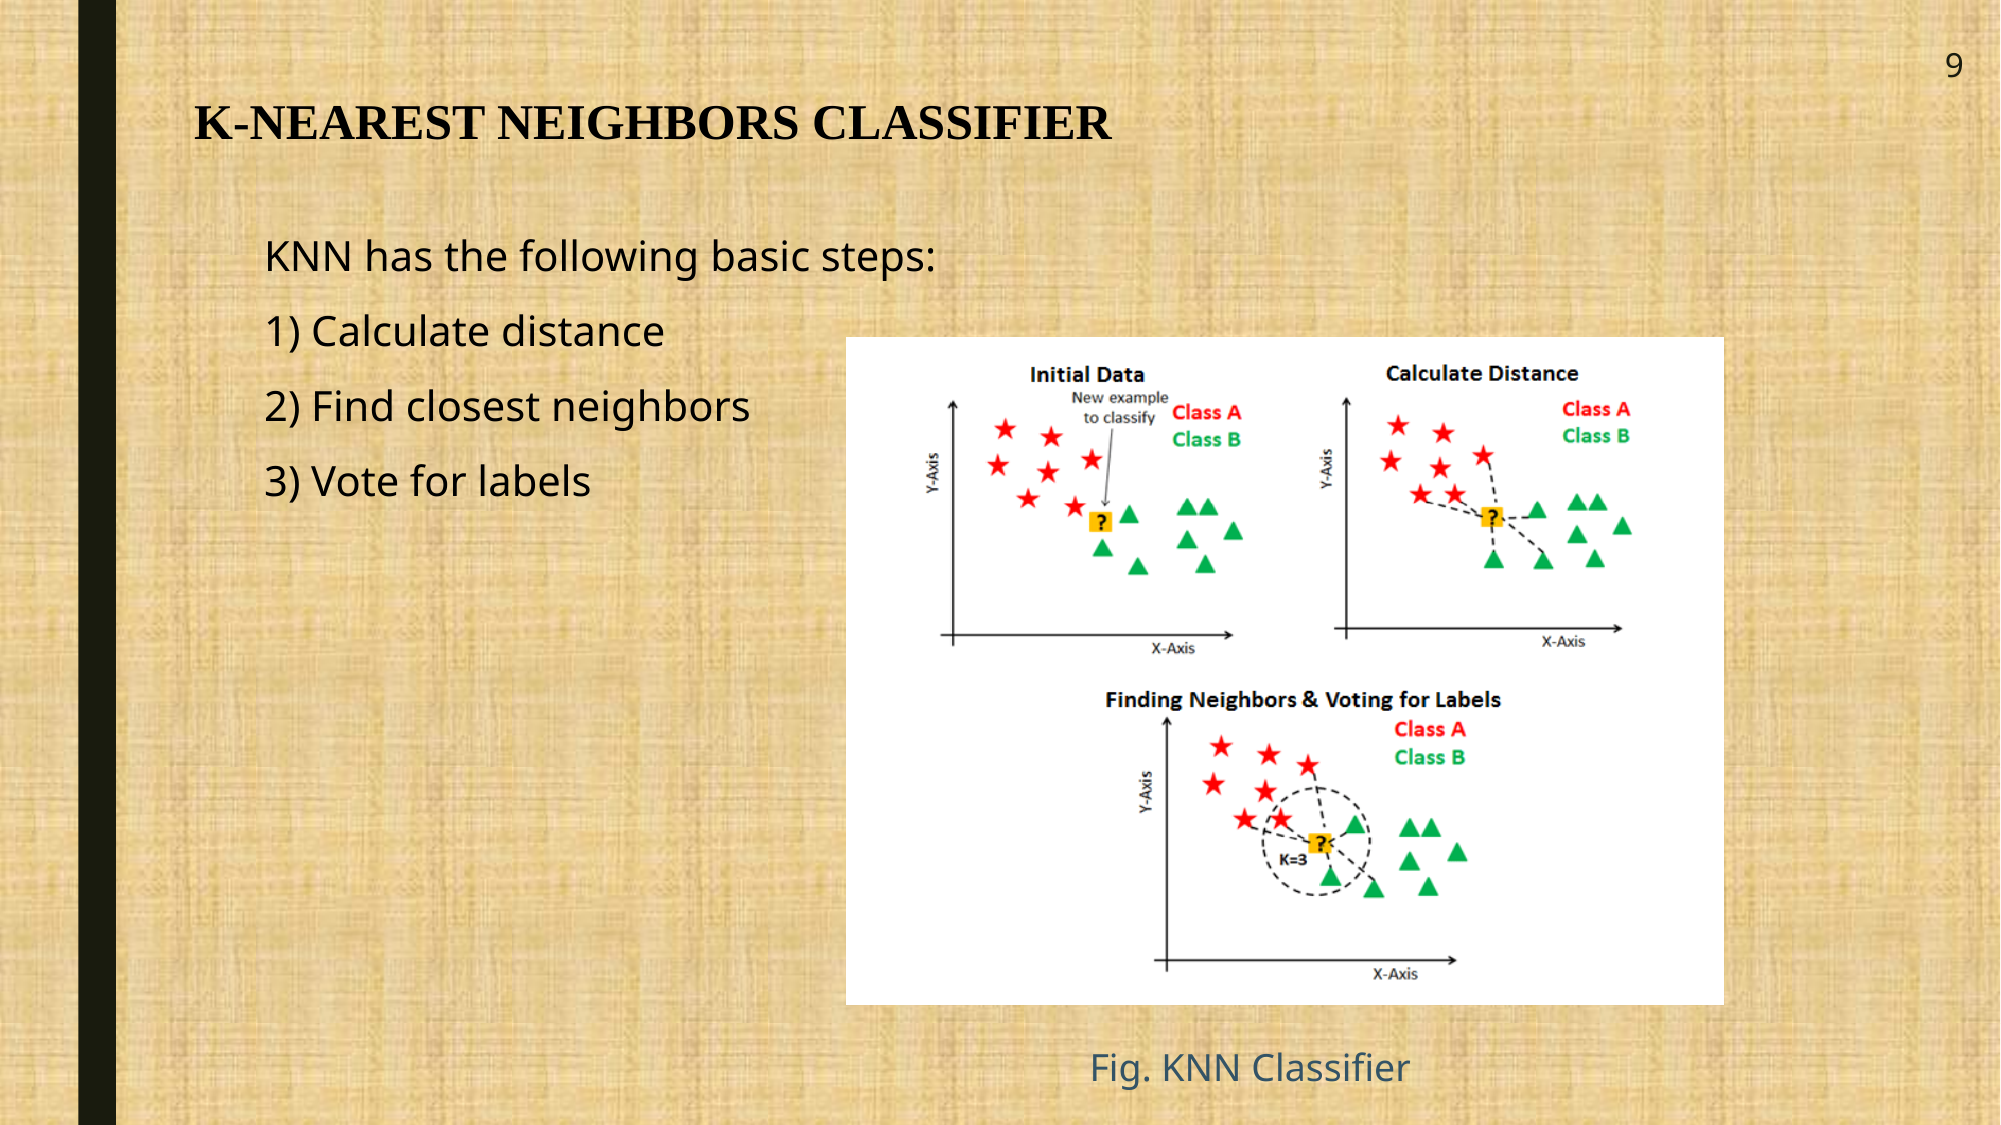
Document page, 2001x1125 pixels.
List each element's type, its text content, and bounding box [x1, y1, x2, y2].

slide_number 9 [1905, 16, 1979, 113]
text_box KNN has the following basic steps: 1) Calculate distance 2) Find closest neighbors 3) Vote for labels [249, 197, 1250, 512]
text_box Fig. KNN Classifier [1074, 1036, 1572, 1097]
text_box K-NEAREST NEIGHBORS CLASSIFIER [179, 82, 1180, 157]
picture [0, 0, 78, 1125]
picture [116, 0, 2001, 1125]
